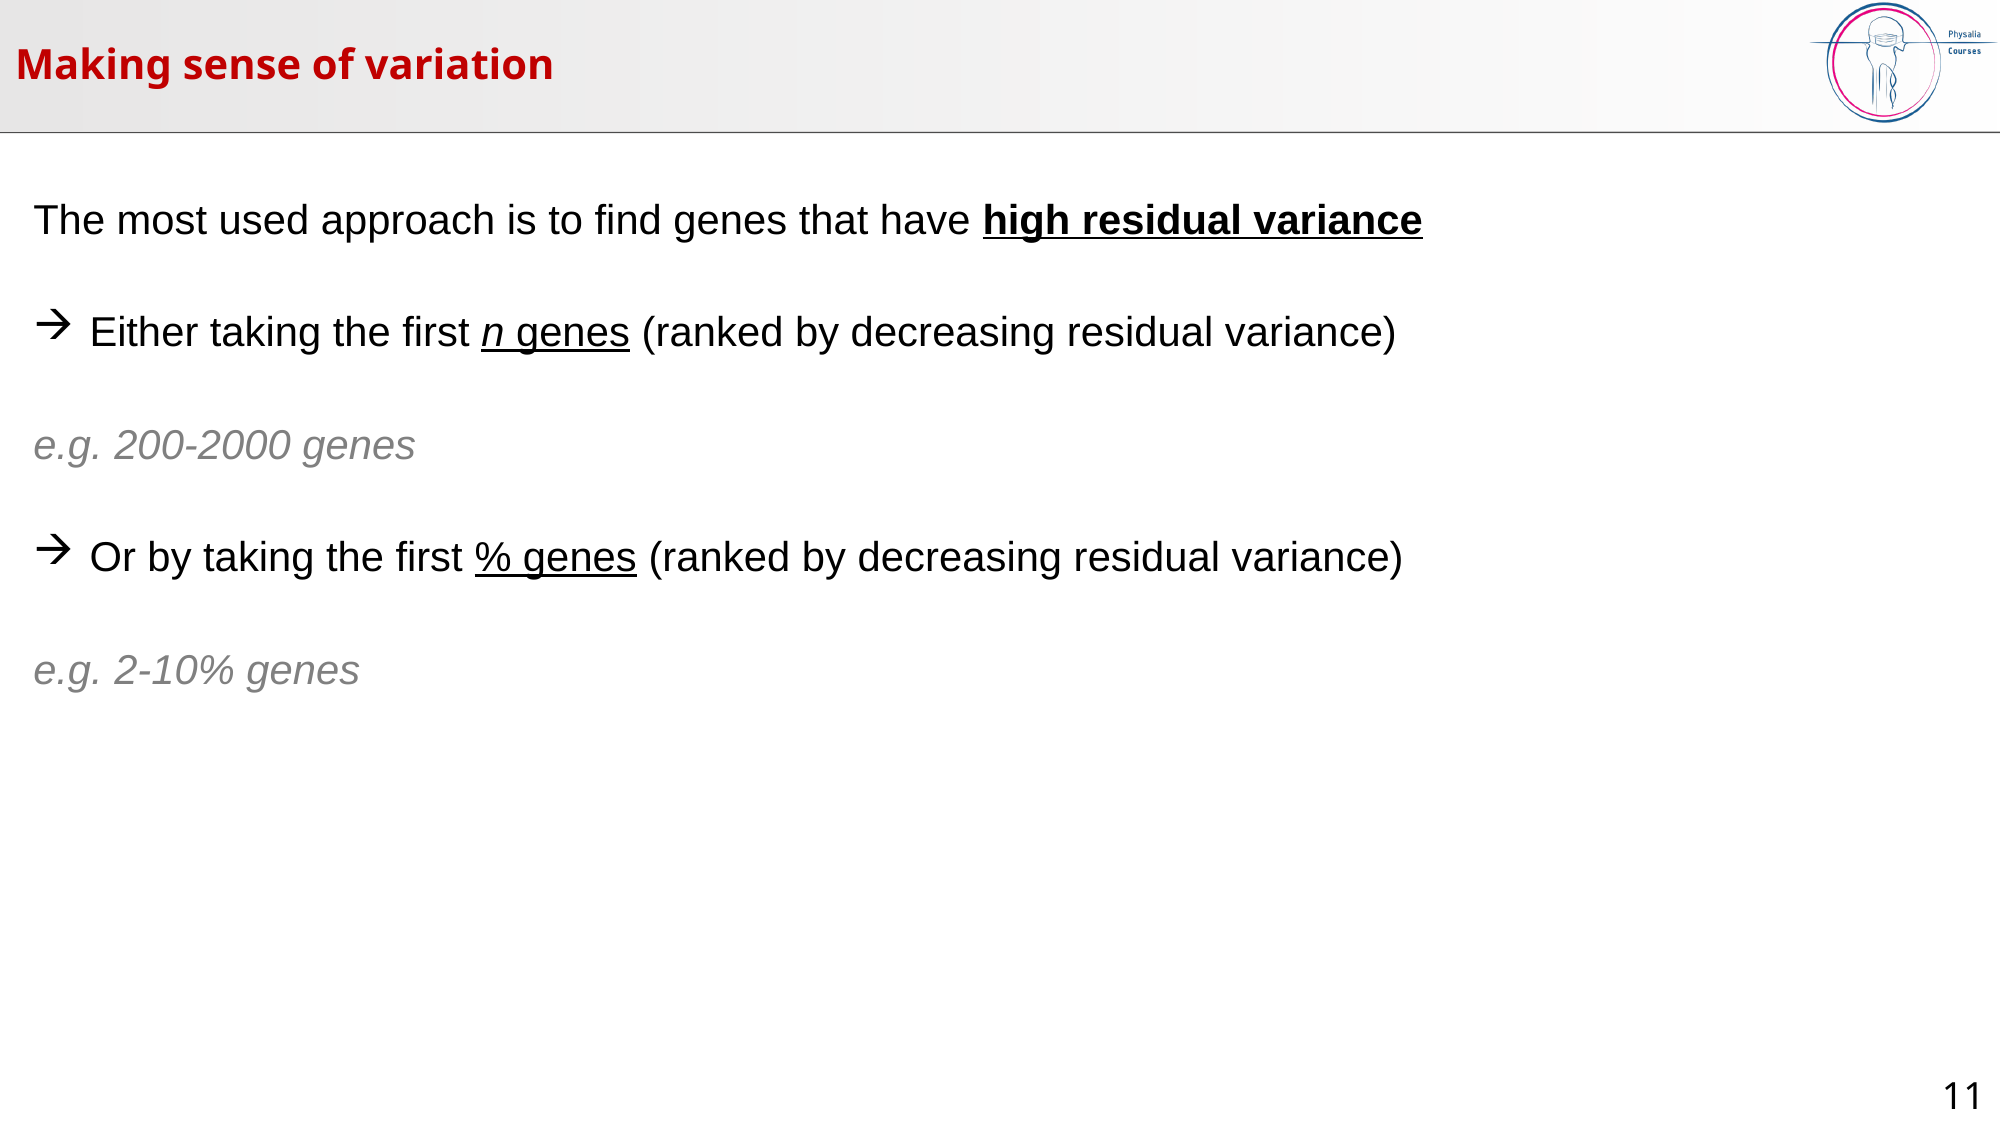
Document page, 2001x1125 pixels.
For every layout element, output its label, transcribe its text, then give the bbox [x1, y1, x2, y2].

list The most used approach is to find genes that have high residual variance Either taking the first n genes (ranked by decreasing residual variance) e.g. 200-2000 genes Or by taking the first % genes (ranked by decreasing residual variance) e.g. 2-10% genes [18, 160, 1975, 1049]
text_box 11 [1549, 1067, 2000, 1125]
title Making sense of variation [0, 0, 2000, 132]
picture [1773, 0, 2000, 130]
